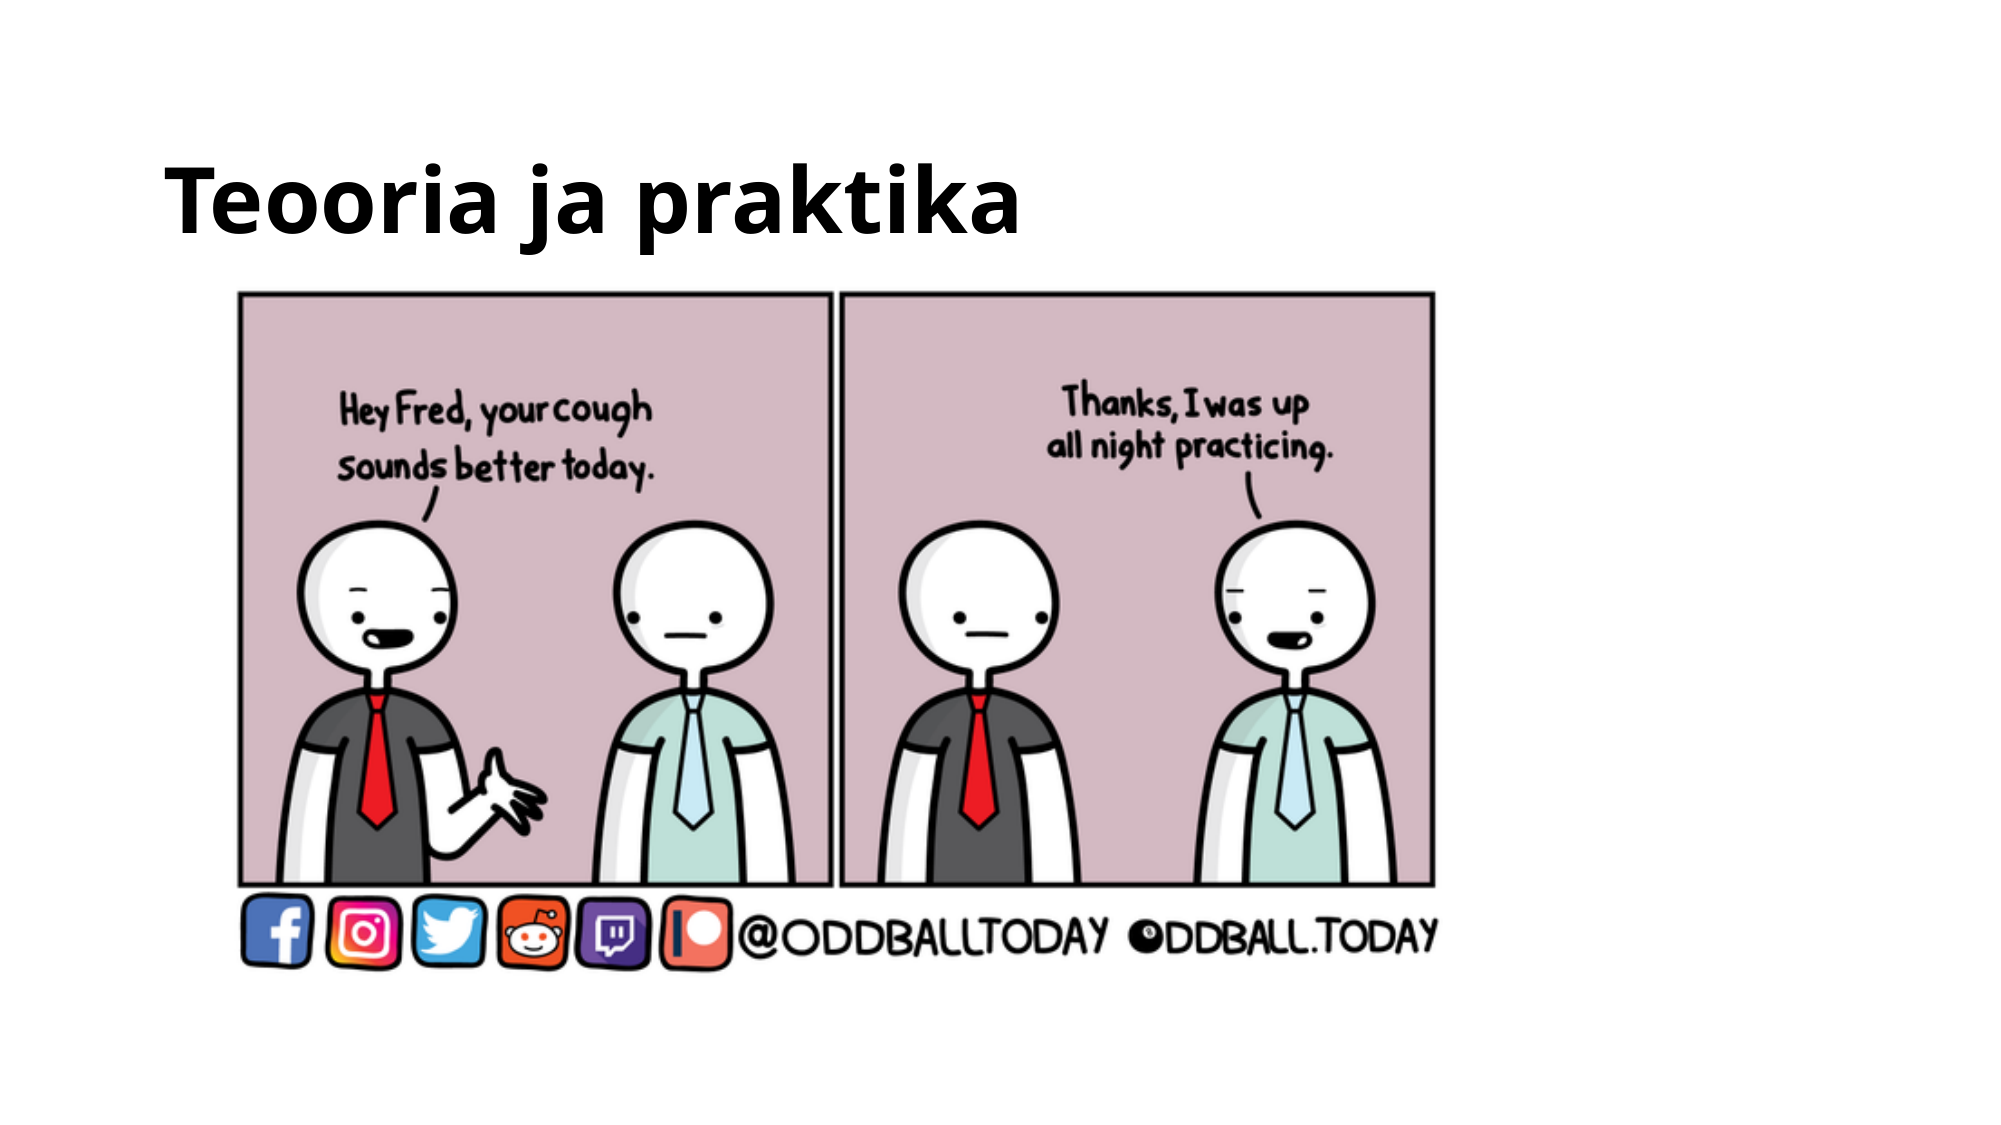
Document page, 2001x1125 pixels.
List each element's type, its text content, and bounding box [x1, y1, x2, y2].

text_box Teooria ja praktika [148, 147, 1874, 253]
picture [221, 275, 1444, 978]
